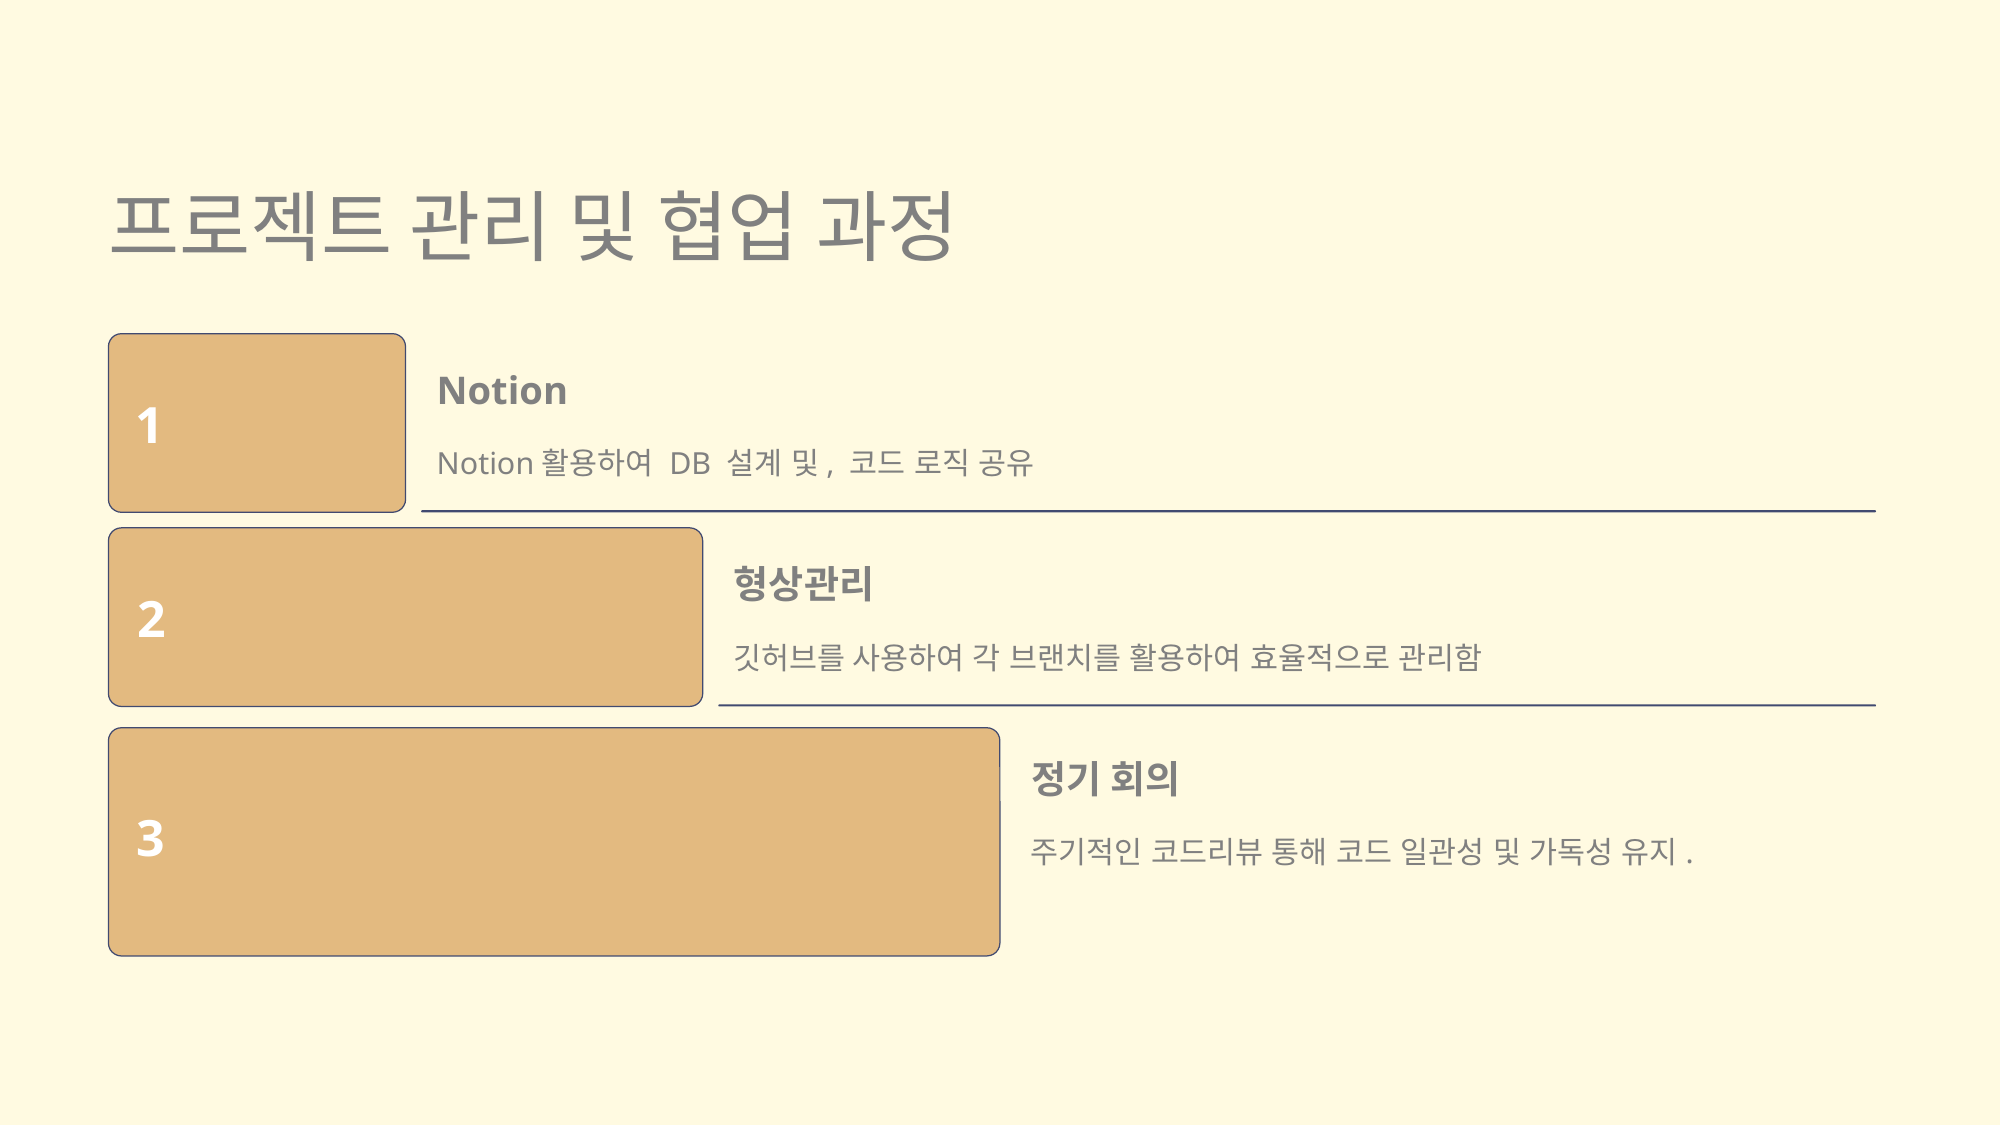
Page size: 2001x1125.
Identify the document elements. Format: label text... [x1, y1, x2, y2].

text_box 주기적인 코드리뷰 통해 코드 일관성 및 가독성 유지. [1030, 819, 1861, 920]
text_box [108, 727, 1000, 956]
text_box 2 [140, 586, 164, 649]
text_box [108, 527, 703, 707]
text_box 3 [140, 805, 162, 867]
text_box Notion활용하여 DB 설계 및, 코드 로직 공유 [436, 431, 1678, 482]
text_box [108, 333, 406, 513]
text_box 깃허브를 사용하여 각 브랜치를 활용하여 효율적으로 관리함 [733, 625, 1810, 676]
text_box 프로젝트 관리 및 협업 과정 [108, 174, 962, 272]
text_box 정기 회의 [1030, 752, 1419, 802]
text_box 형상관리 [733, 558, 1122, 608]
text_box 1 [140, 391, 159, 454]
text_box Notion [436, 364, 825, 413]
